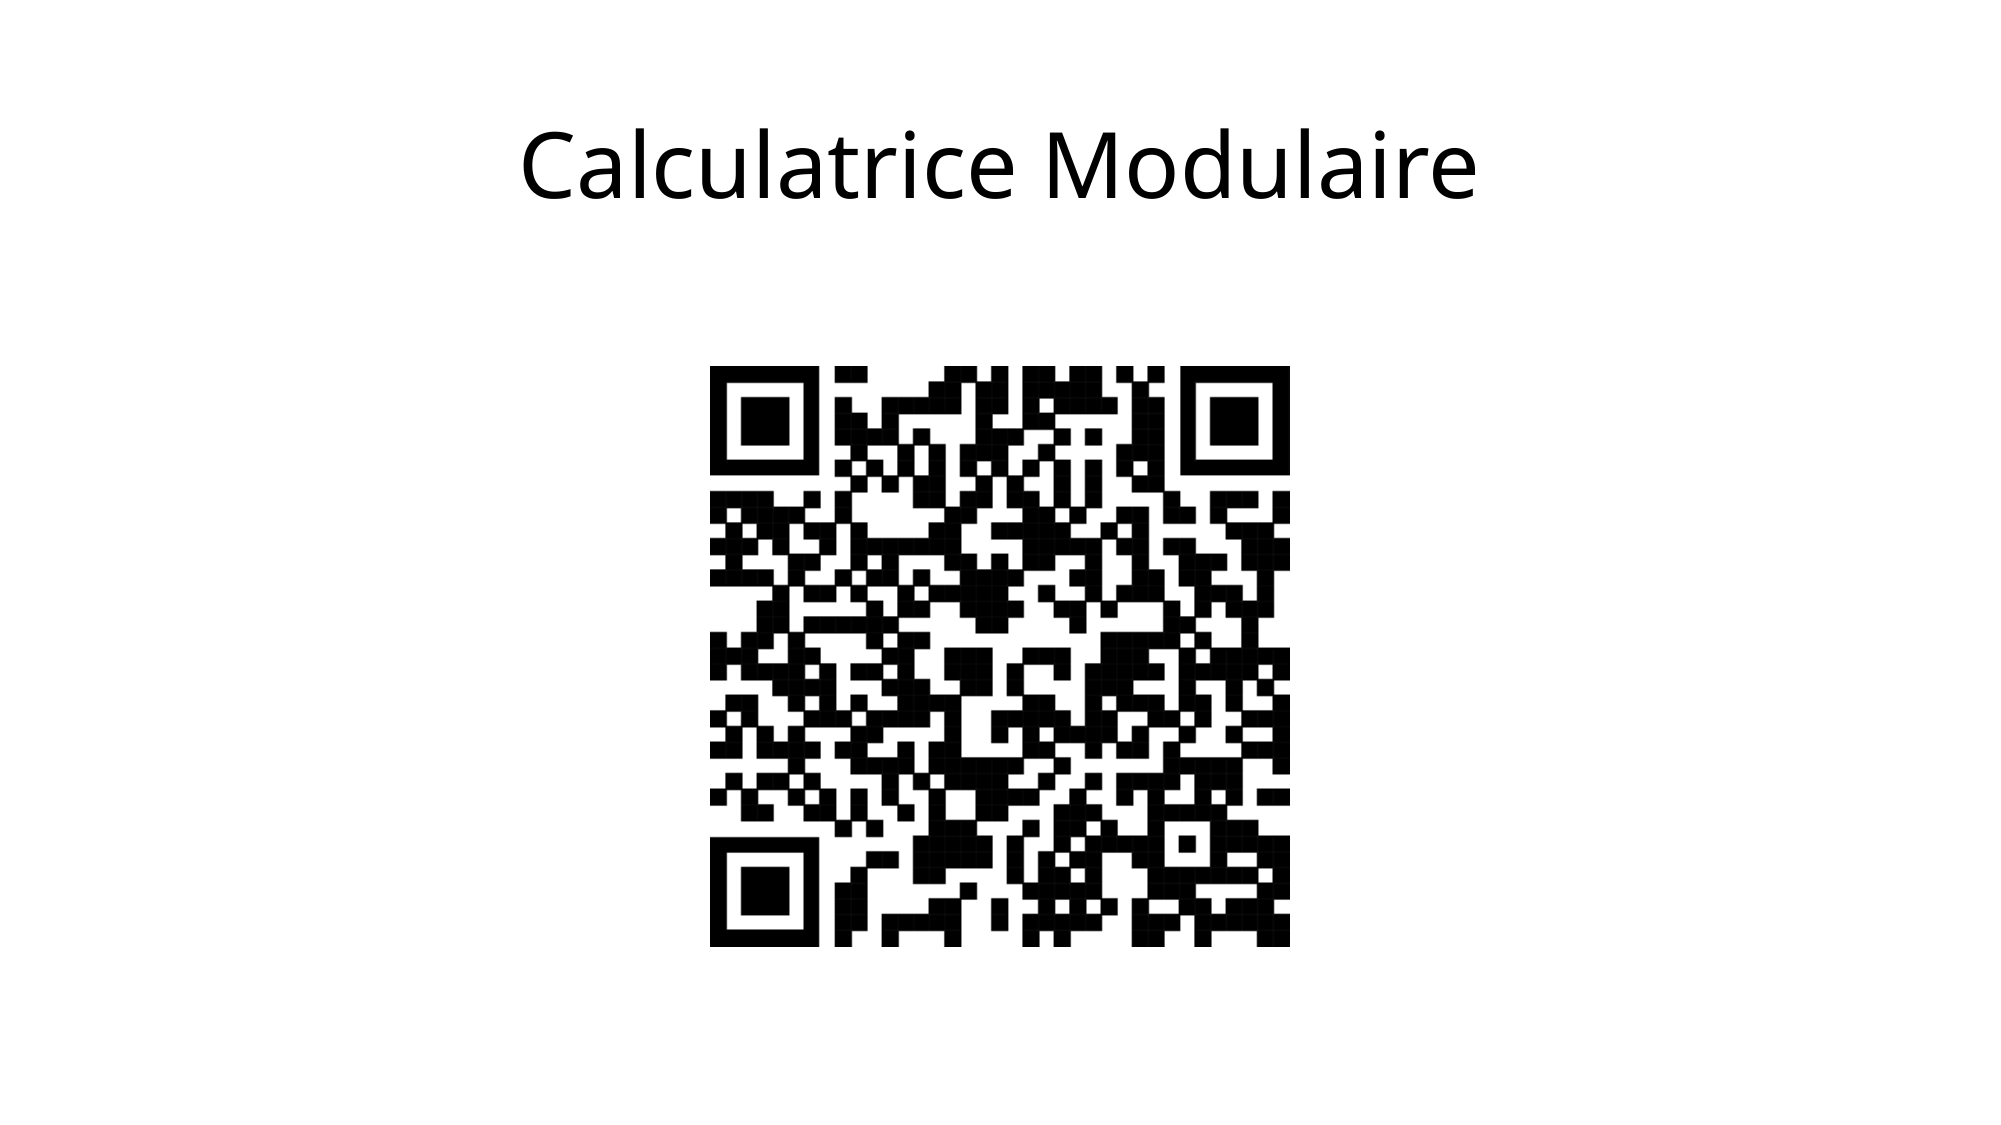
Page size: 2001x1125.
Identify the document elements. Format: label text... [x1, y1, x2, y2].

title Calculatrice Modulaire [137, 59, 1863, 278]
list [710, 366, 1290, 947]
